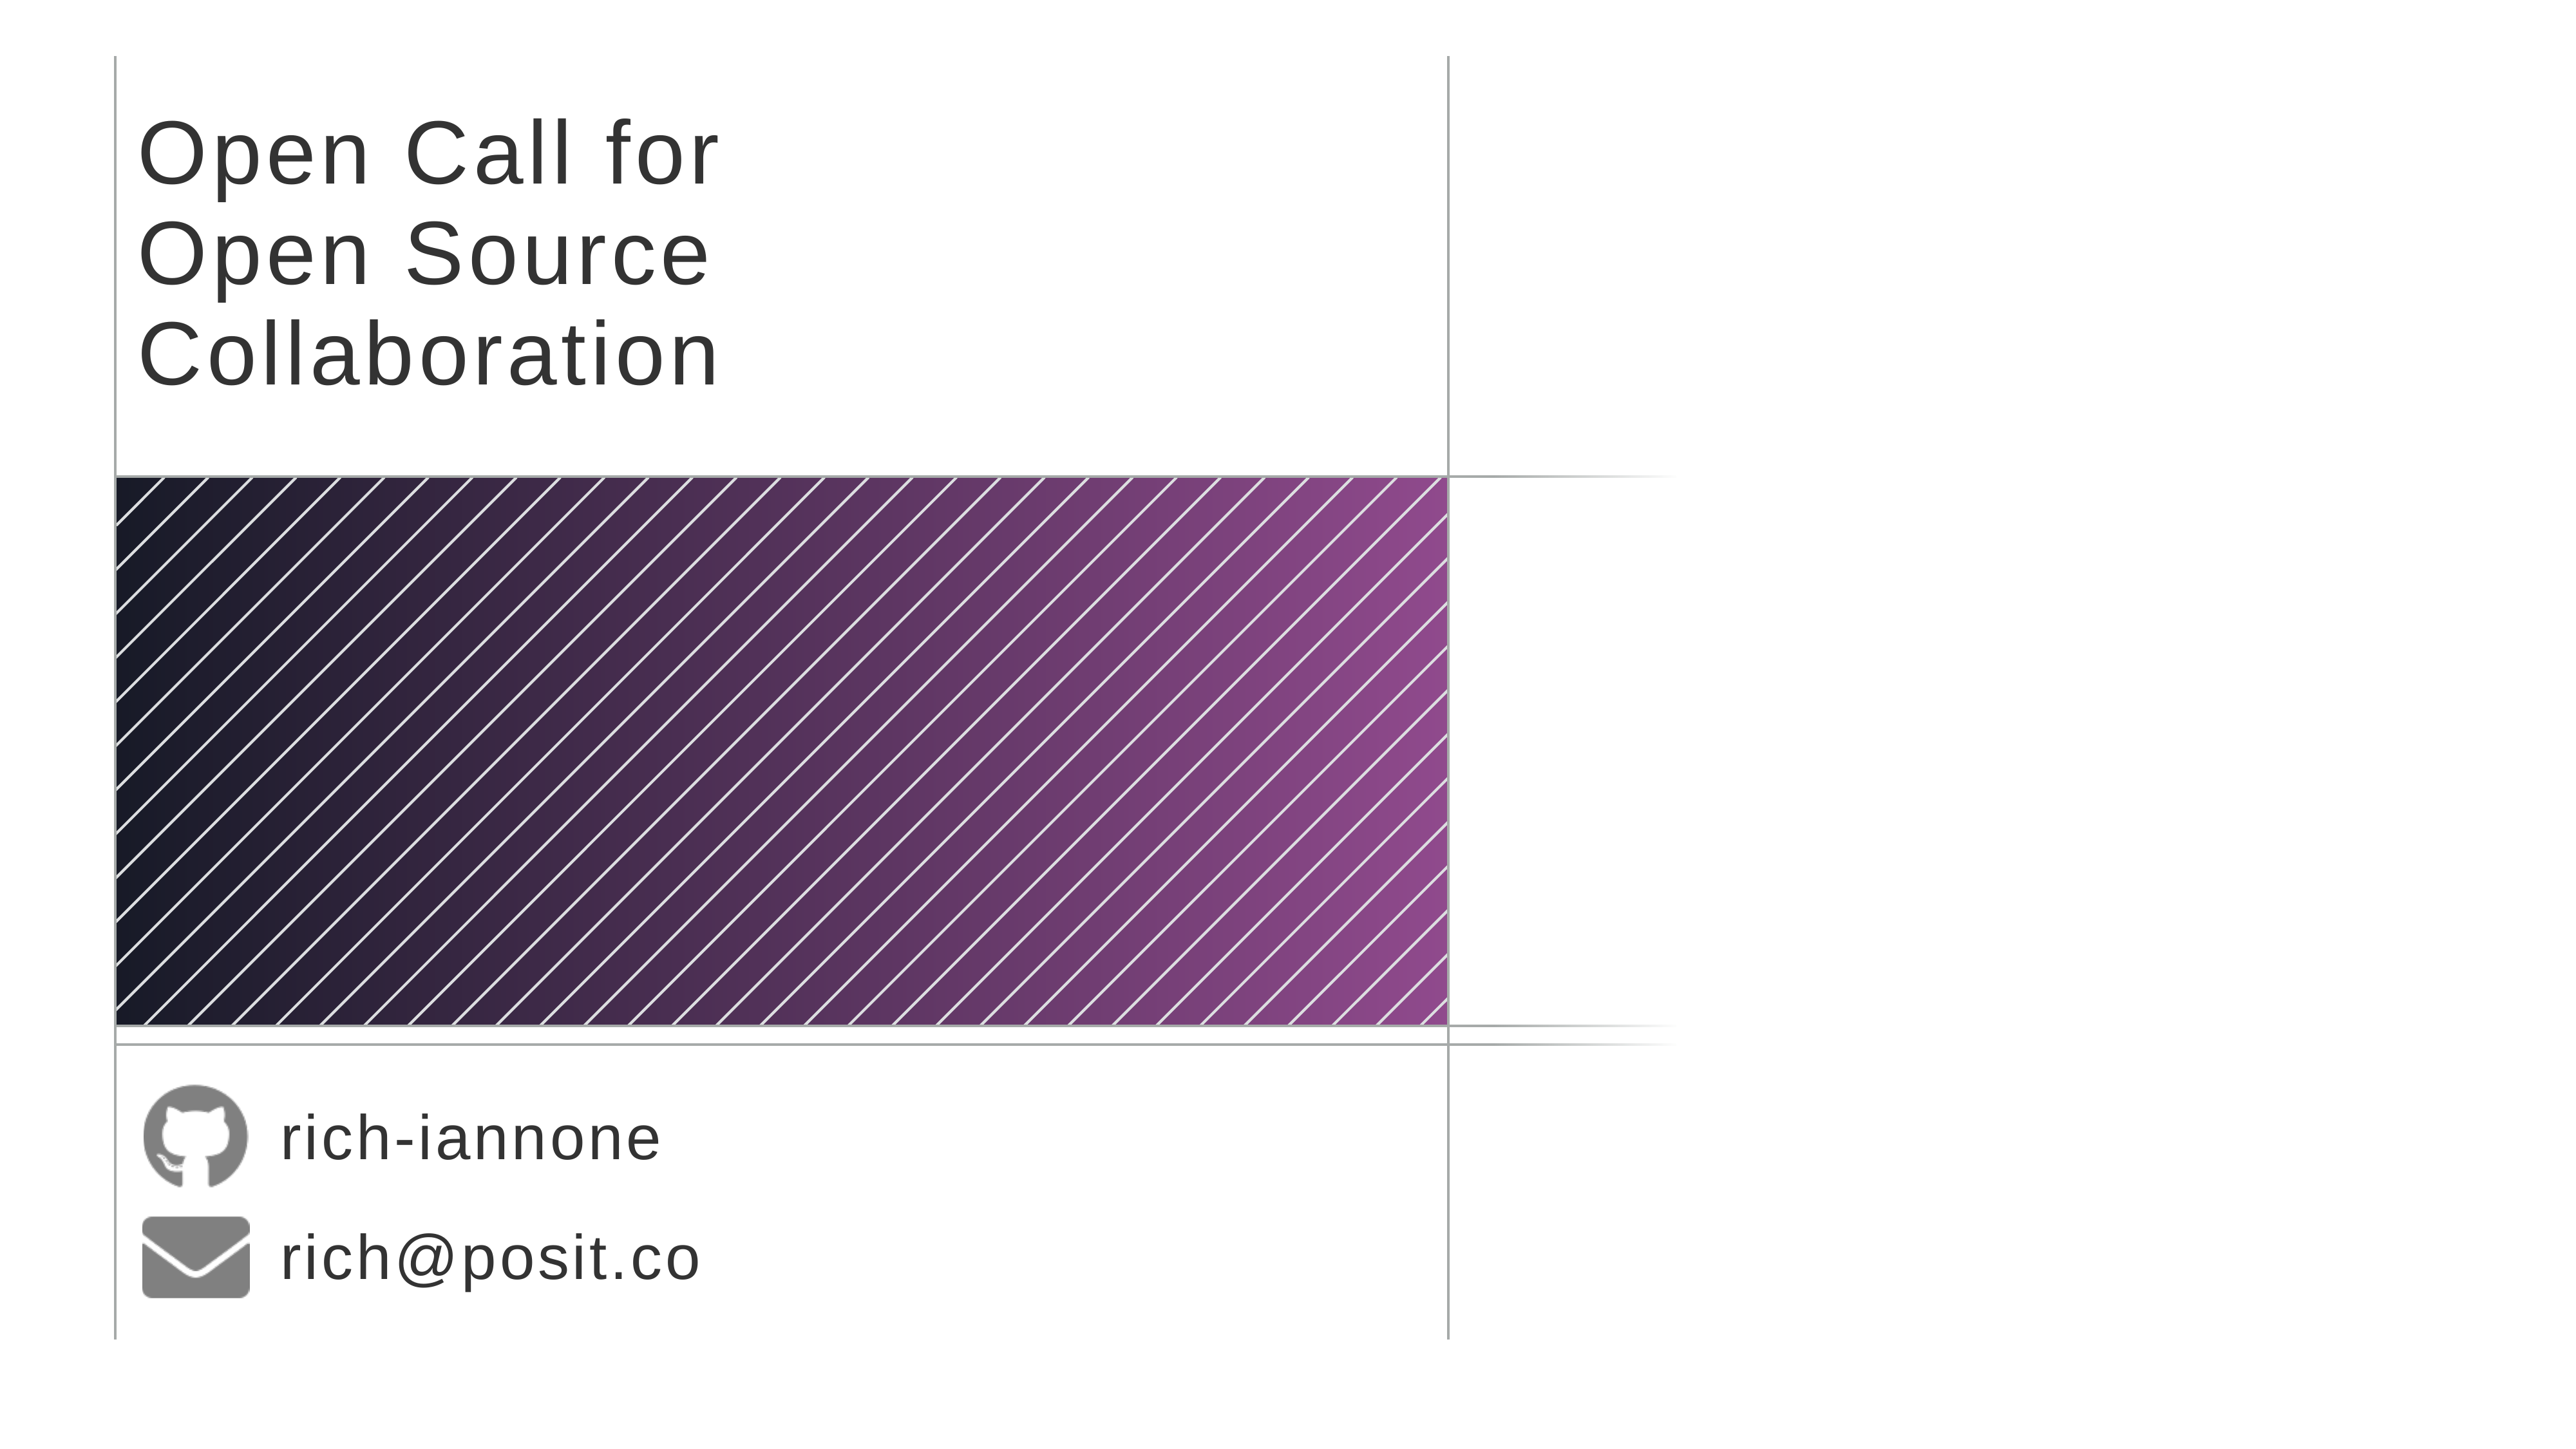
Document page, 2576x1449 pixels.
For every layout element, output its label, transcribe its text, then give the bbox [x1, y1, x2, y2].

text_box [1493, 467, 1679, 1056]
text_box [115, 477, 1448, 1027]
picture [143, 1083, 249, 1191]
text_box Open Call for Open Source Collaboration [132, 86, 1447, 420]
text_box rich-iannone [274, 1094, 903, 1181]
picture [142, 1204, 250, 1312]
text_box rich@posit.co [274, 1215, 903, 1301]
